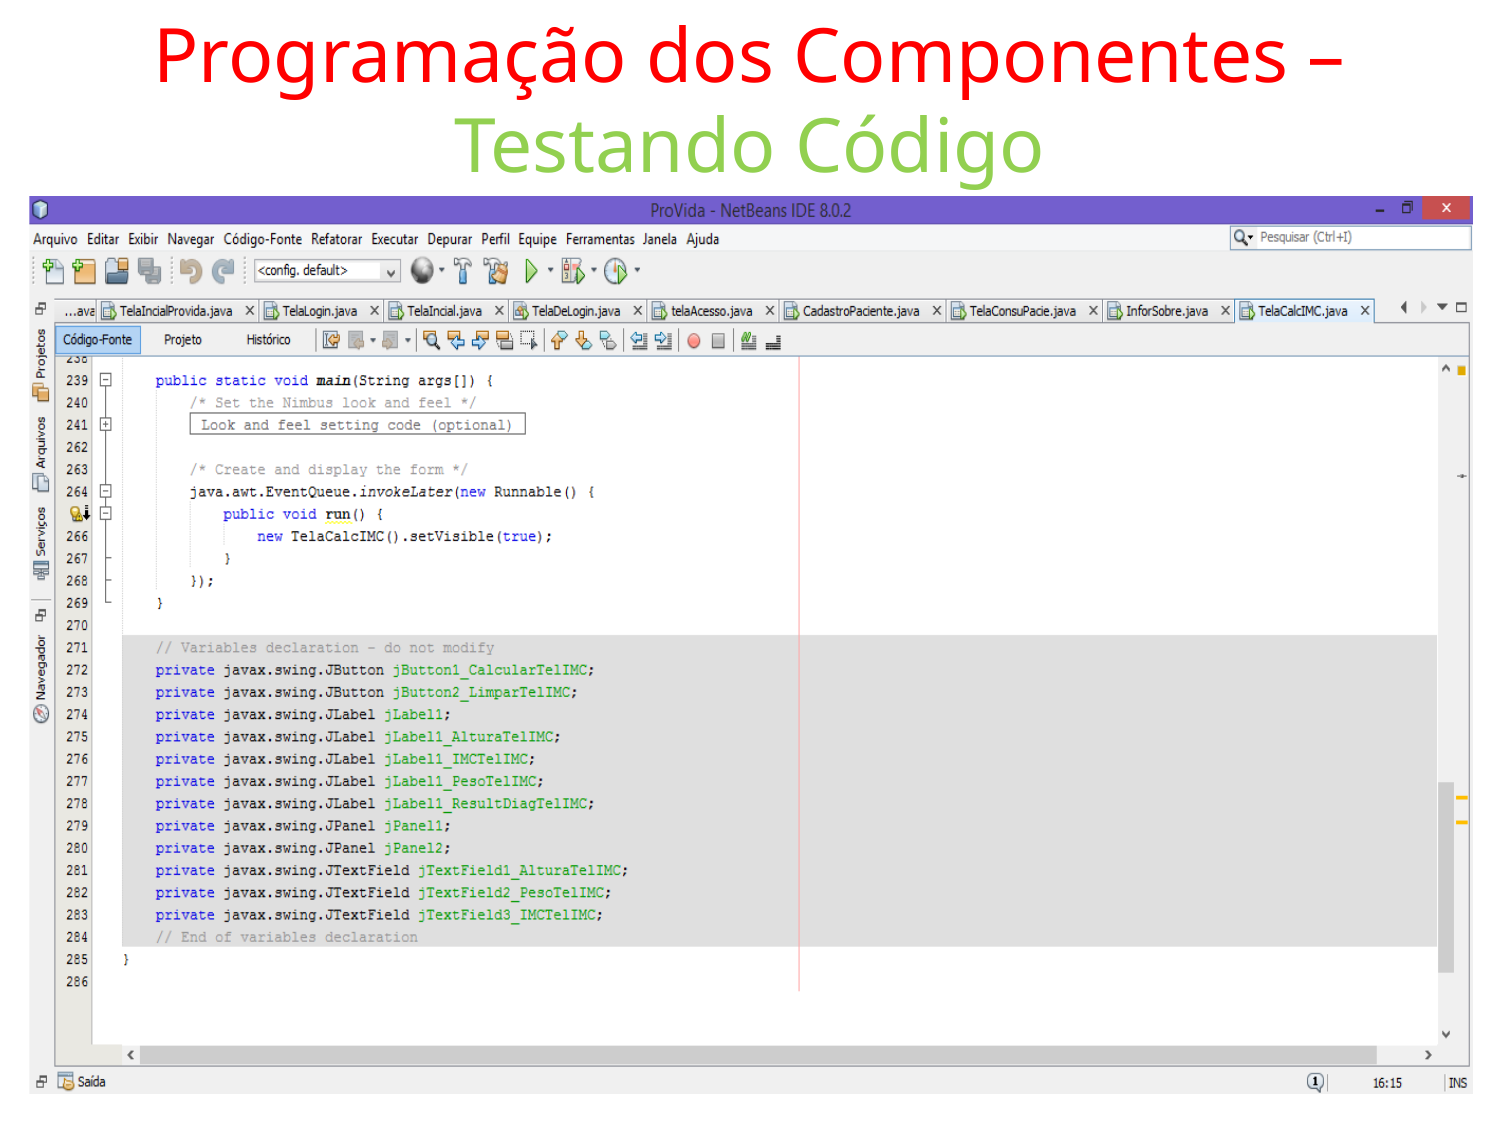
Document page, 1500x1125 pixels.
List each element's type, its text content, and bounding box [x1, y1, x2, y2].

text_box Programação dos Componentes – Testando Código [0, 0, 1500, 195]
picture [29, 195, 1474, 1095]
